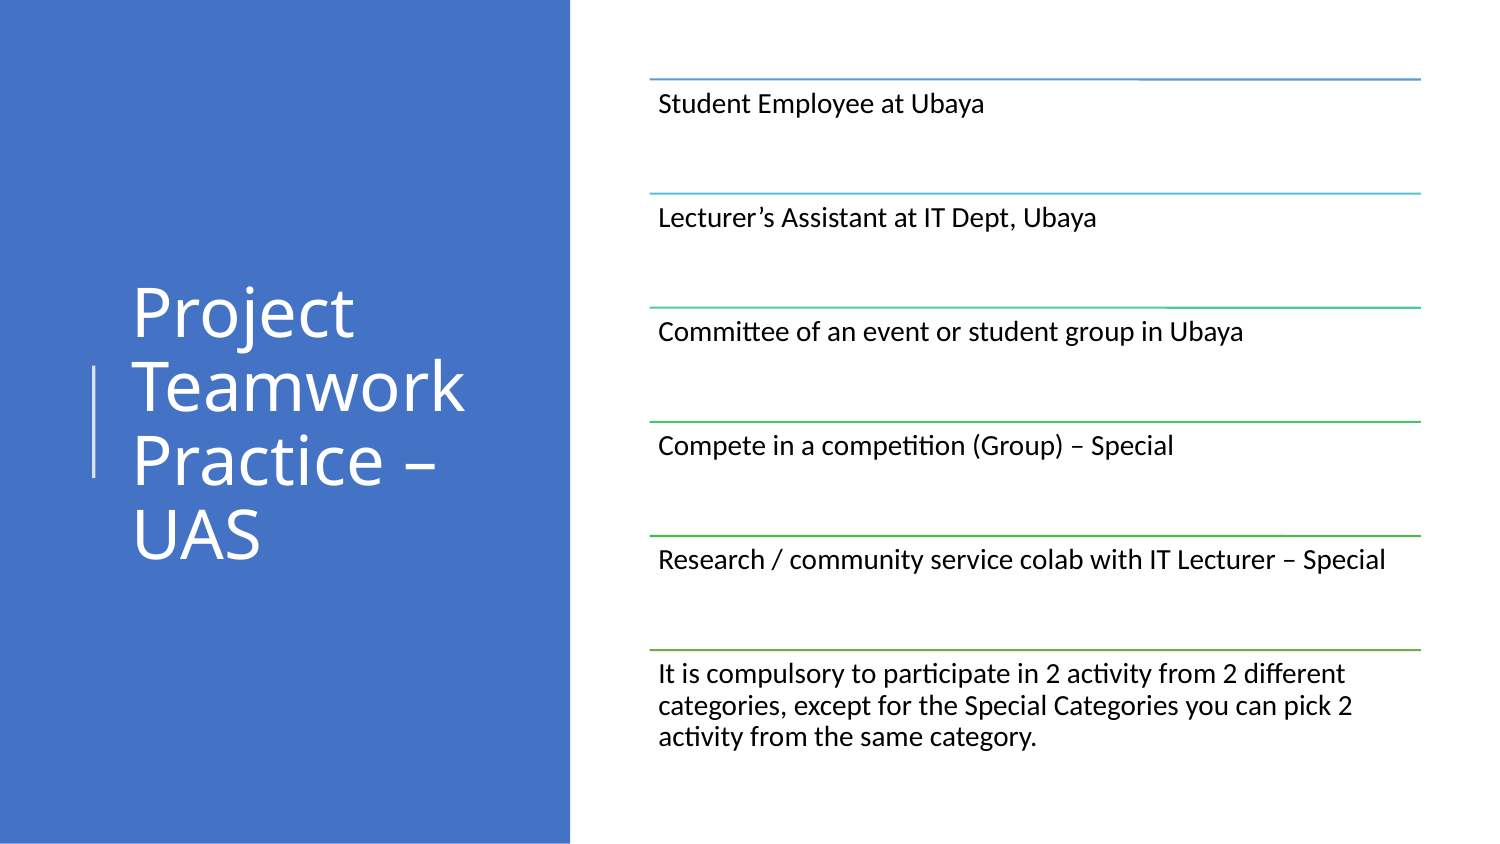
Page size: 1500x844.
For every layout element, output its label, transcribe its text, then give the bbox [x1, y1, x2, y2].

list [649, 79, 1421, 765]
title Project Teamwork Practice – UAS [116, 87, 531, 765]
text_box [0, 0, 571, 844]
